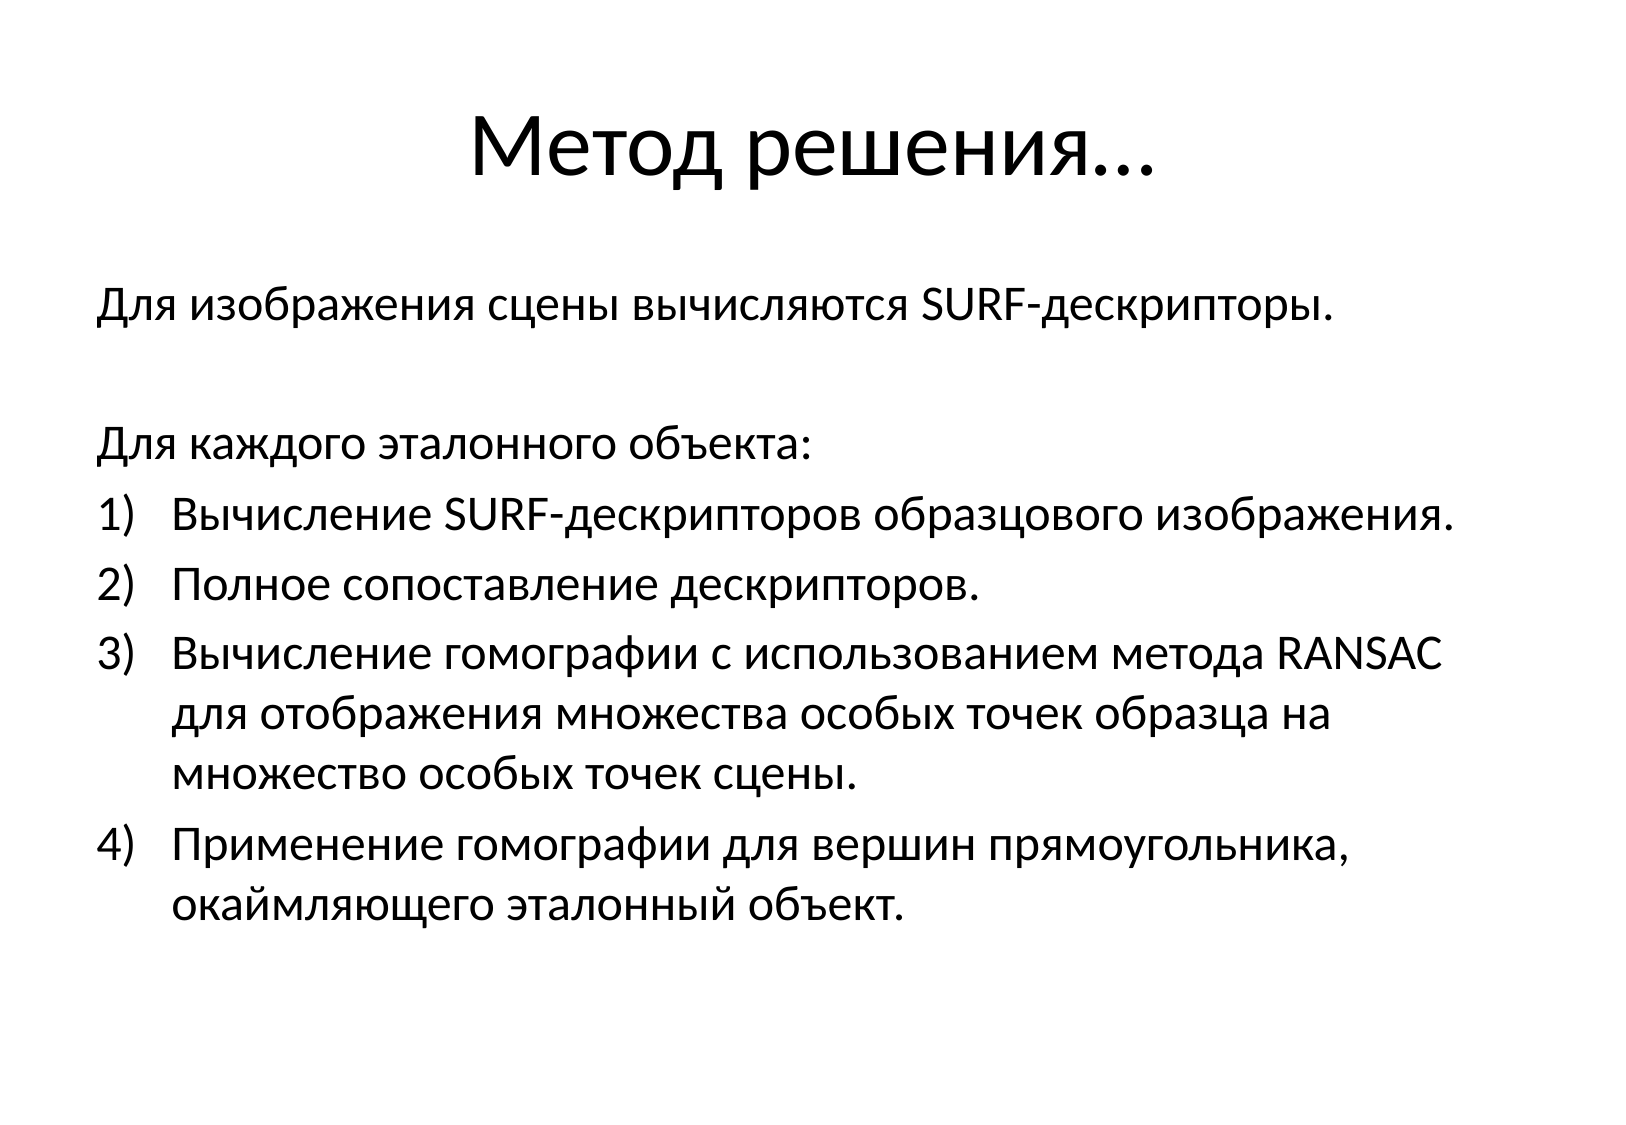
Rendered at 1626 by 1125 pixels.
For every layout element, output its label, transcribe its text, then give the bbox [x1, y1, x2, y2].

title Метод решения… [81, 45, 1544, 233]
list Для изображения сцены вычисляются SURF-дескрипторы. Для каждого эталонного объекта: Вычисление SURF-дескрипторов образцового изображения. Полное сопоставление дескрипторов. Вычисление гомографии с использованием метода RANSAC для отображения множества особых точек образца на множество особых точек сцены. Применение гомографии для вершин прямоугольника, окаймляющего эталонный объект. [81, 262, 1544, 1005]
